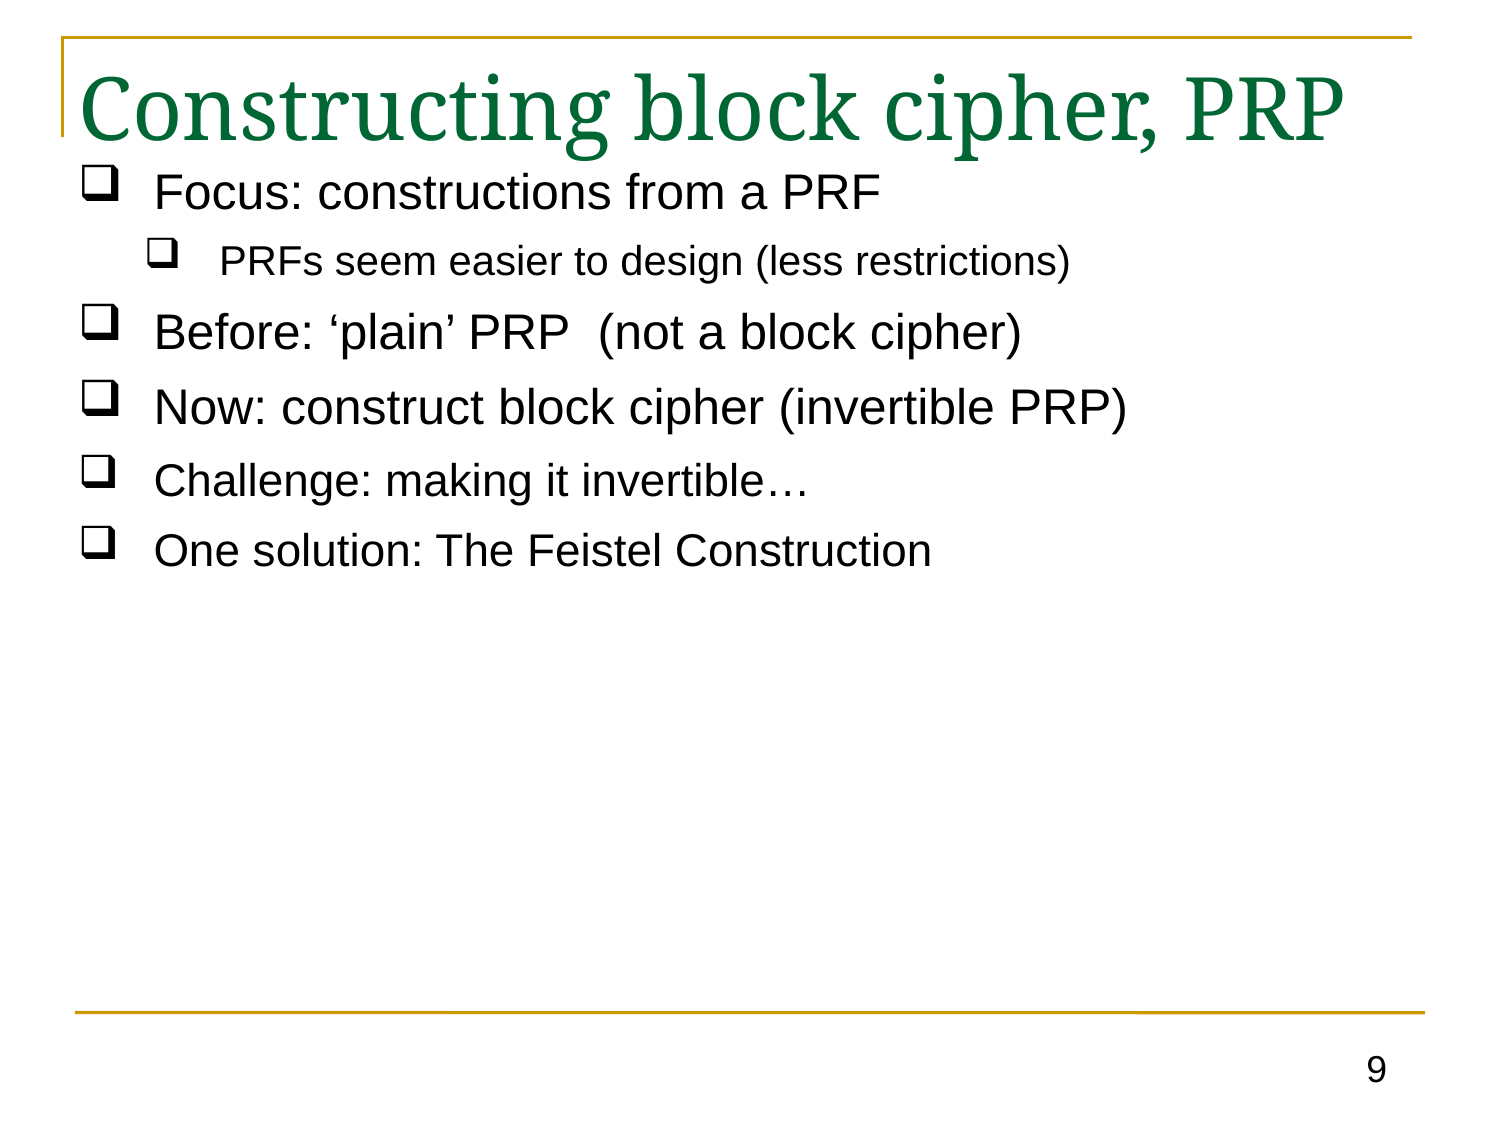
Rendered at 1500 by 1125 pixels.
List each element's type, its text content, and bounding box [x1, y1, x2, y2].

text_box 9 [1351, 1023, 1424, 1098]
title Constructing block cipher, PRP [63, 45, 1424, 271]
